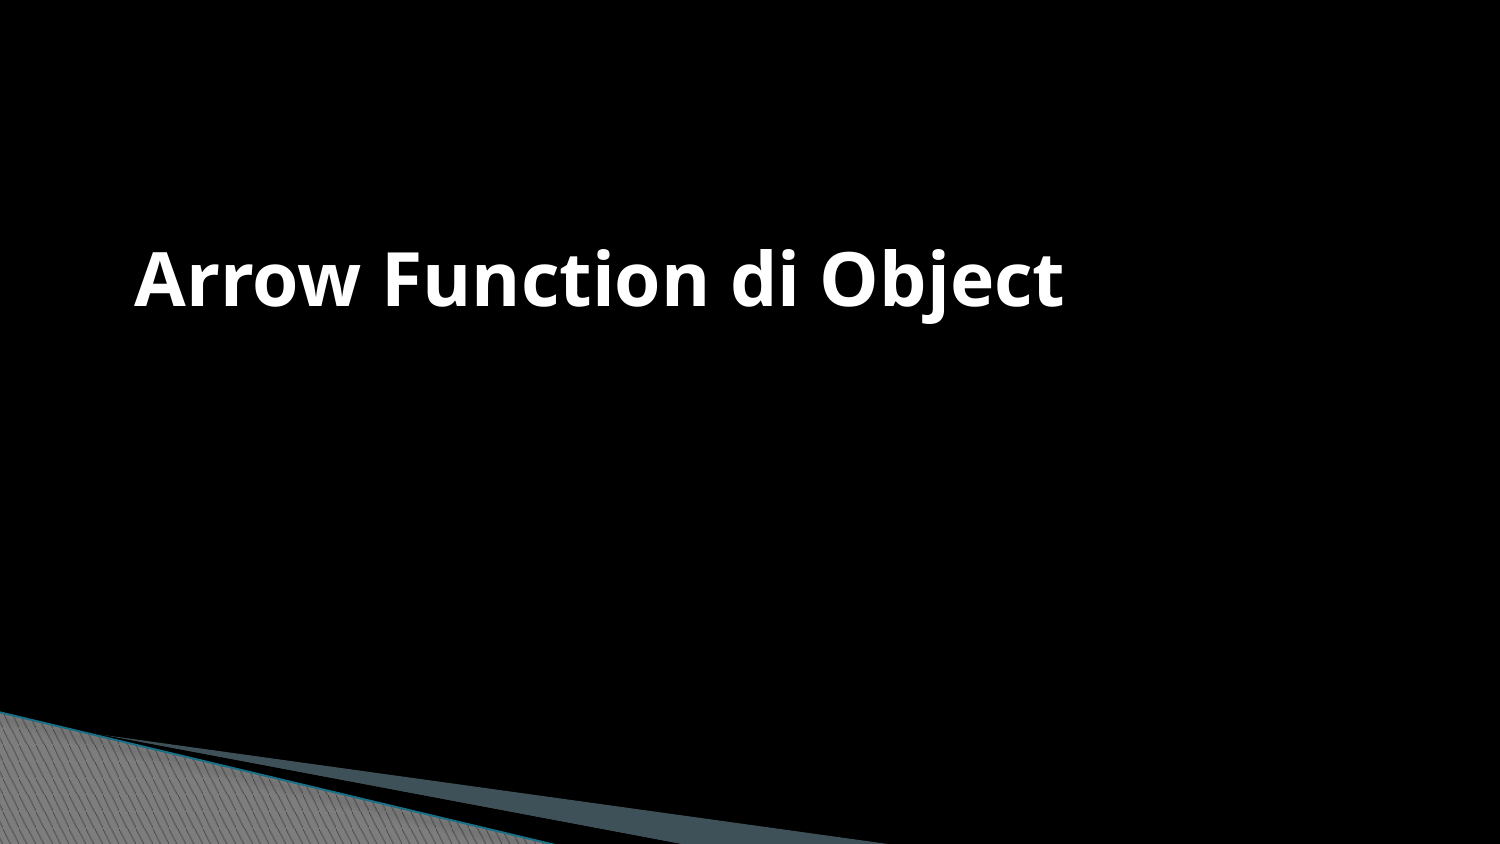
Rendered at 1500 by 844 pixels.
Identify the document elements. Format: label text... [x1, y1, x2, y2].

picture [0, 714, 542, 844]
title Arrow Function di Object [119, 216, 1381, 466]
